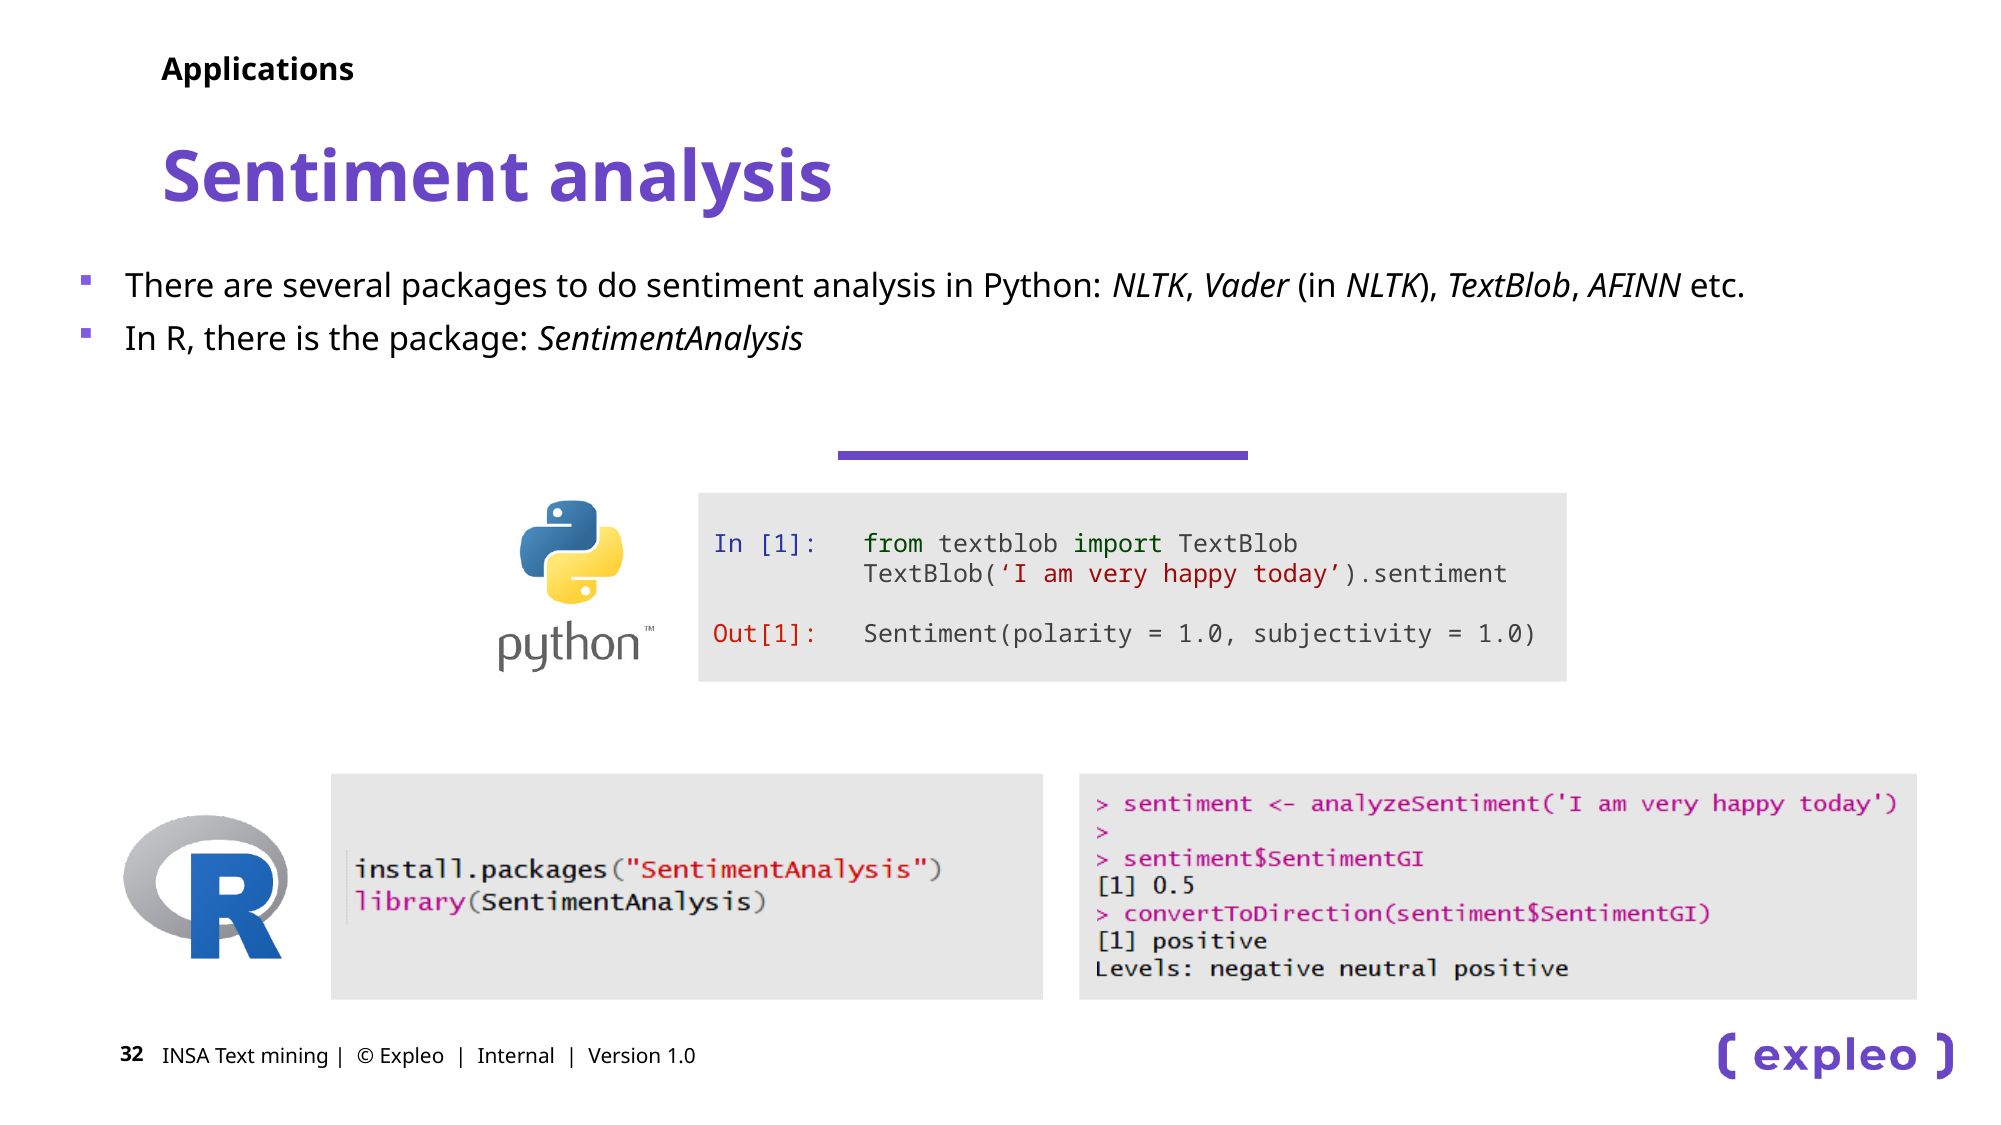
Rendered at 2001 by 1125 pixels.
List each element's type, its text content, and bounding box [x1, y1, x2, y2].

list There are several packages to do sentiment analysis in Python: NLTK, Vader (in NLTK), TextBlob, AFINN etc. In R, there is the package: SentimentAnalysis [62, 256, 1978, 911]
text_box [123, 773, 1917, 1000]
text_box Sentiment analysis [162, 130, 1954, 225]
list Applications [161, 48, 1953, 110]
picture [1695, 1008, 1976, 1102]
slide_number 32 [63, 1032, 162, 1079]
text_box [473, 491, 1567, 682]
footer INSA Text mining | © Expleo | Internal | Version 1.0 [162, 1032, 1567, 1079]
